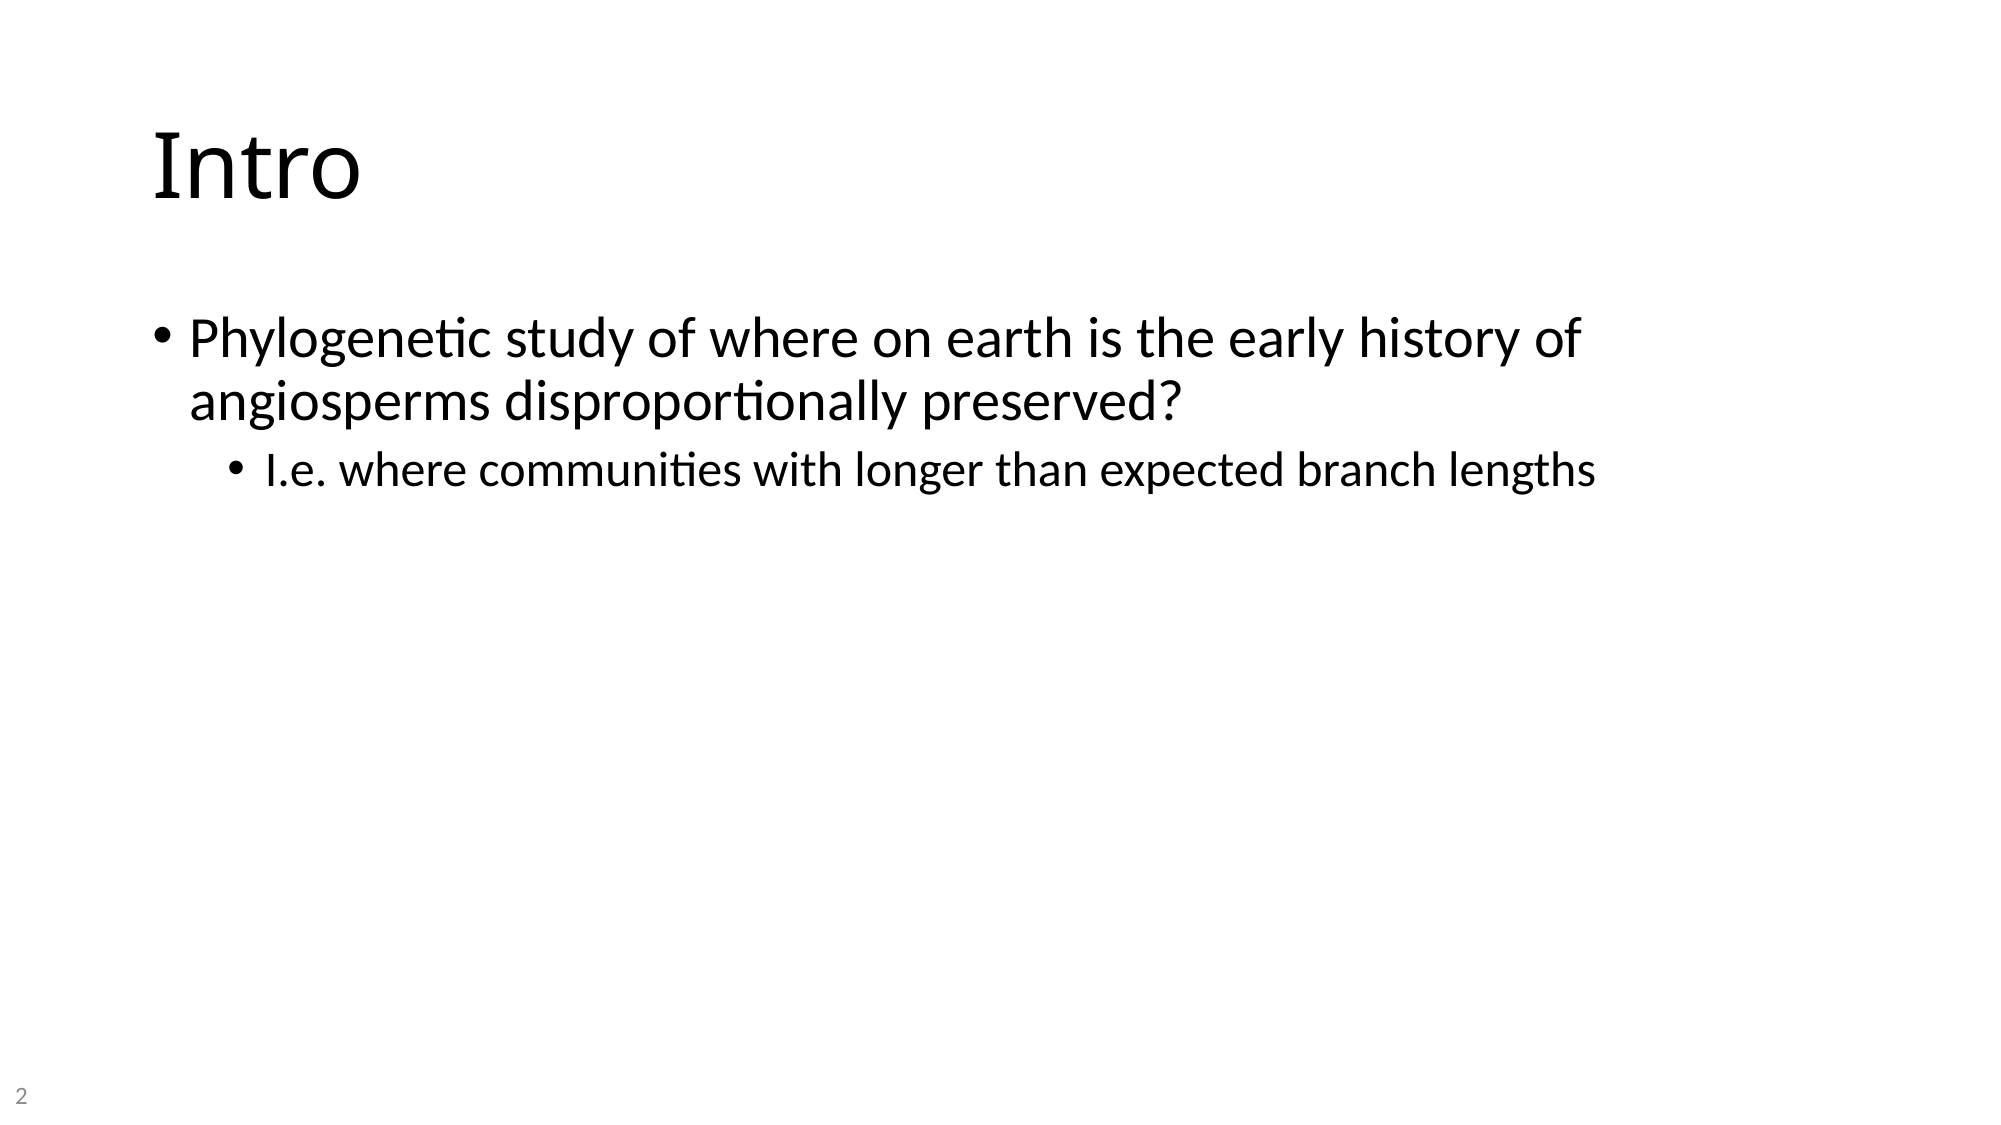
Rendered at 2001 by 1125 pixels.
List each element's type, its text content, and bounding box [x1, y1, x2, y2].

list Phylogenetic study of where on earth is the early history of angiosperms disproportionally preserved? I.e. where communities with longer than expected branch lengths [137, 299, 1863, 1014]
title Intro [137, 59, 1863, 278]
slide_number 2 [0, 1065, 450, 1125]
